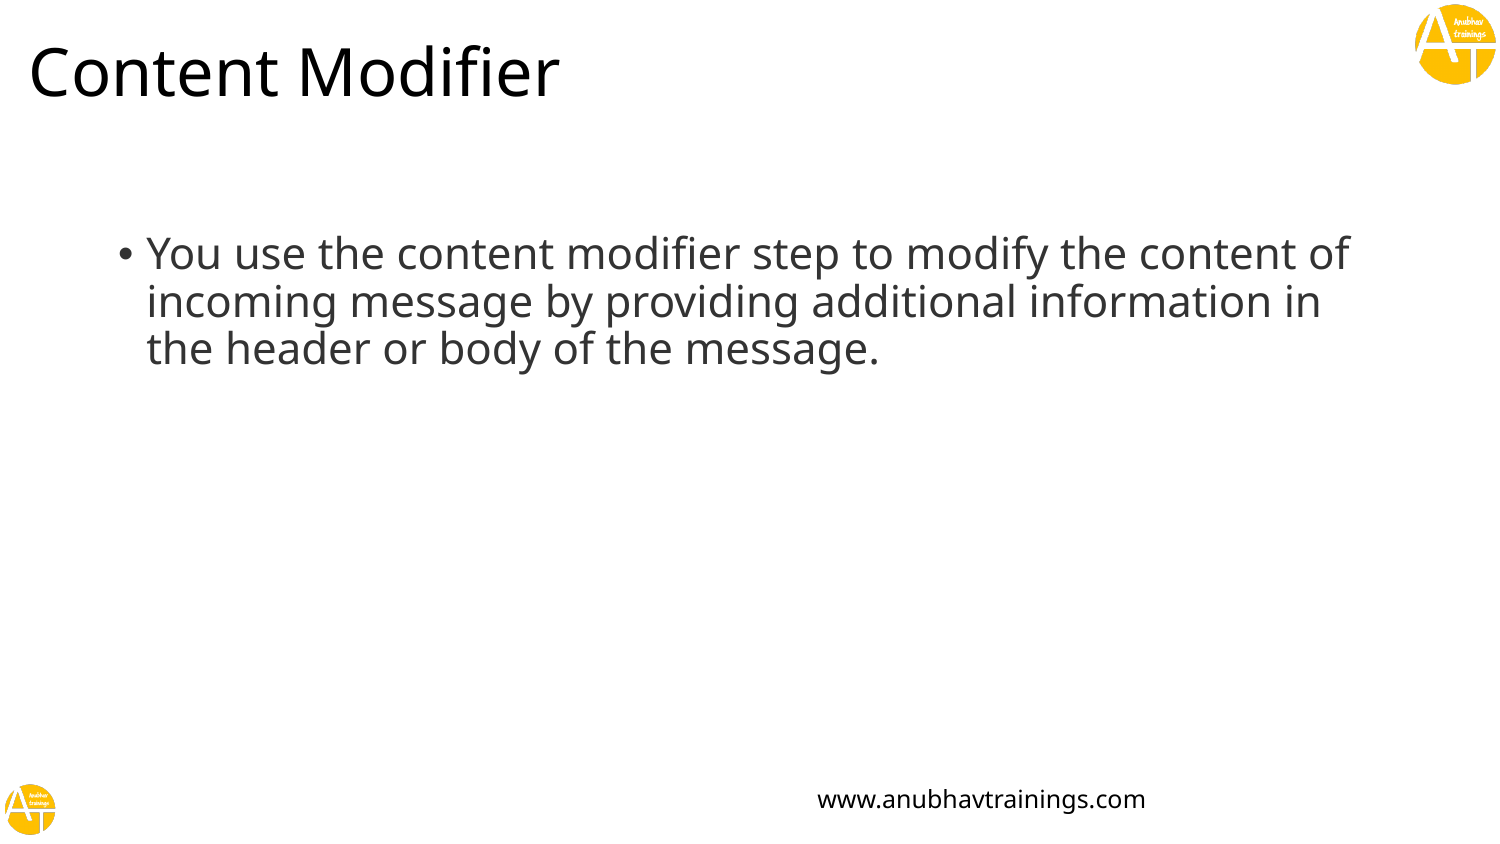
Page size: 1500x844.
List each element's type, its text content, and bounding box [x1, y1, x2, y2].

picture [0, 781, 58, 839]
list You use the content modifier step to modify the content of incoming message by providing additional information in the header or body of the message. [103, 224, 1397, 760]
title Content Modifier [14, 27, 1308, 123]
picture [1407, 0, 1500, 91]
